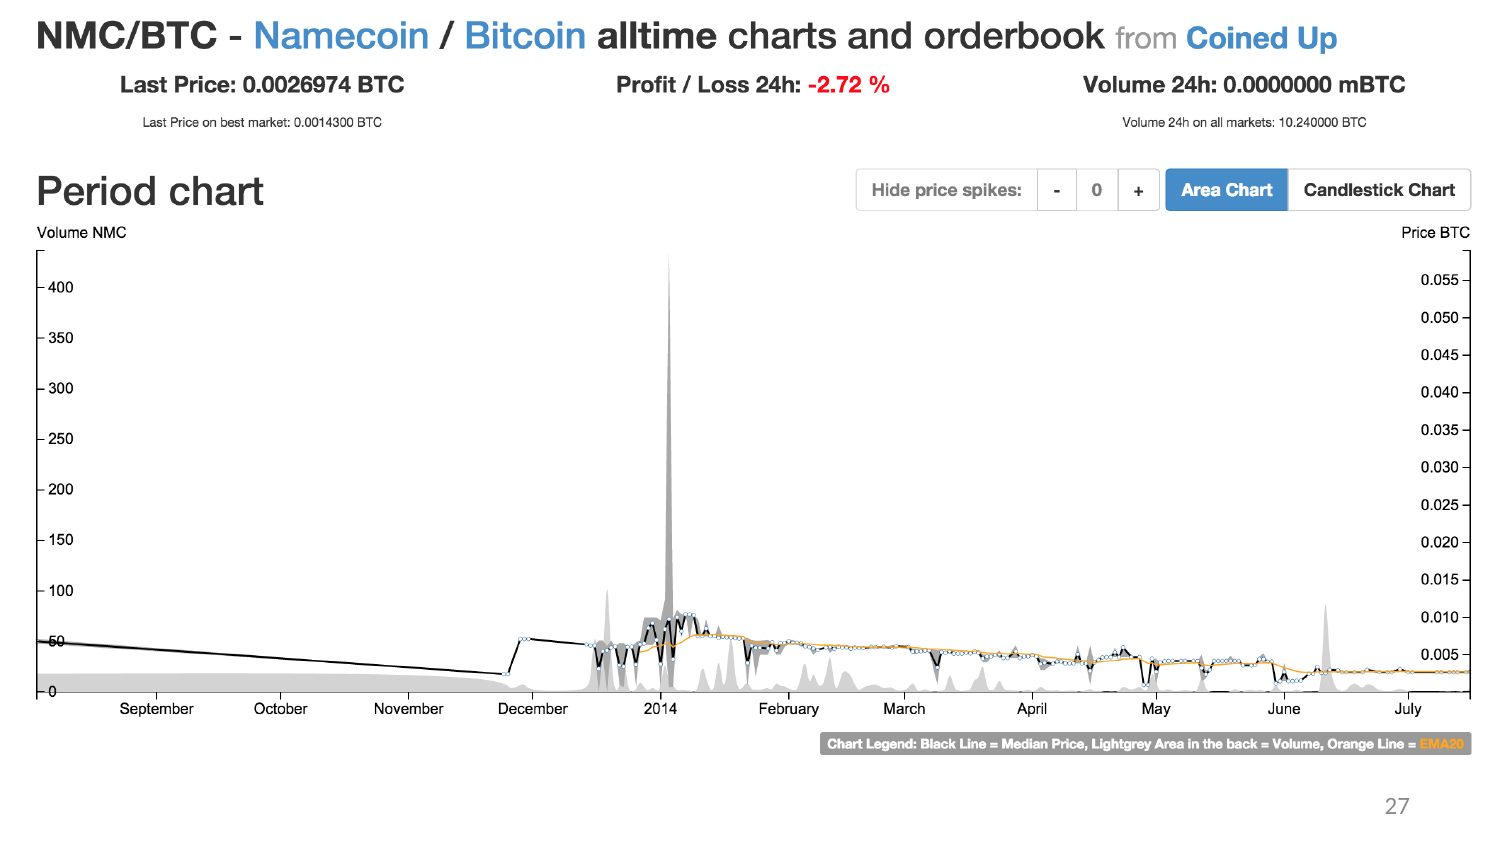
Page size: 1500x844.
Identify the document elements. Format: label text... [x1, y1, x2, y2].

picture [0, 0, 1495, 766]
slide_number 26 [1074, 782, 1425, 827]
